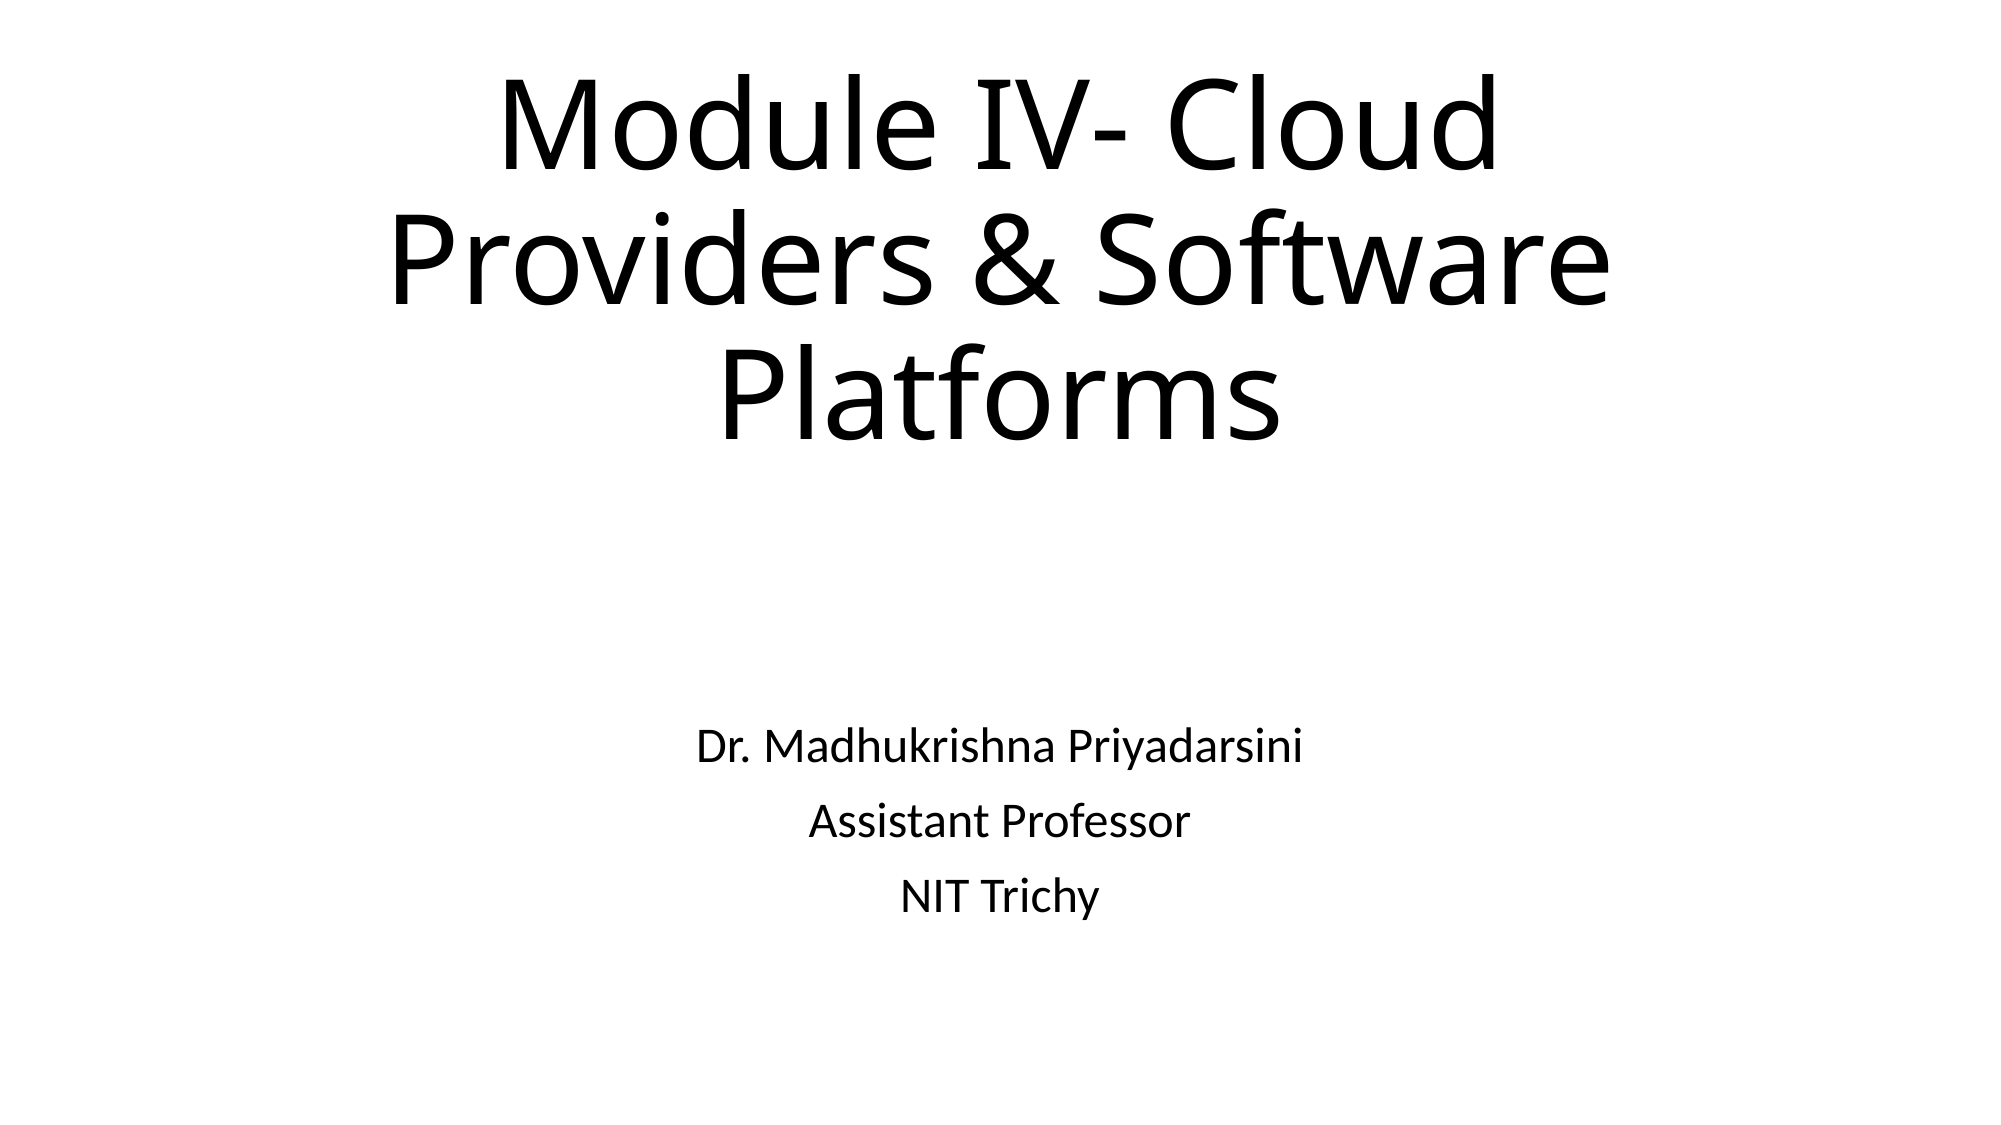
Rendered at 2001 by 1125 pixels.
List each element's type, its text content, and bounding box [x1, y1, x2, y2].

subtitle Dr. Madhukrishna Priyadarsini Assistant Professor NIT Trichy [249, 711, 1750, 984]
title Module IV- Cloud Providers & Software Platforms [249, 82, 1750, 474]
